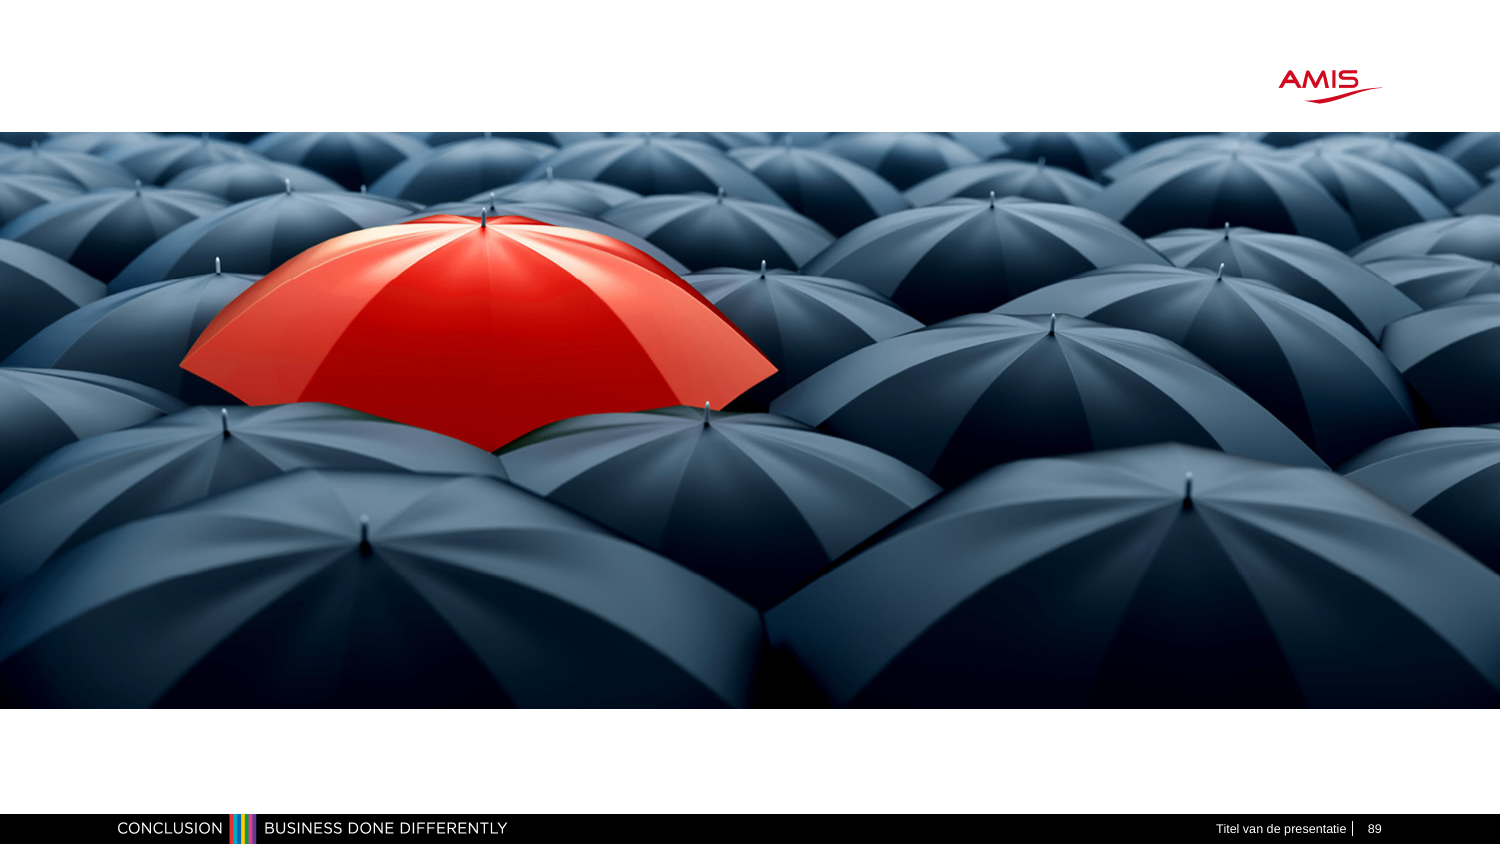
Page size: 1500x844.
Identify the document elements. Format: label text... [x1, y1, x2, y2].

slide_number 89 [1358, 820, 1382, 839]
picture [1181, 58, 1388, 106]
picture [239, 814, 1500, 844]
picture [0, 814, 236, 844]
footer Titel van de presentatie [814, 820, 1347, 839]
picture [0, 132, 1500, 709]
